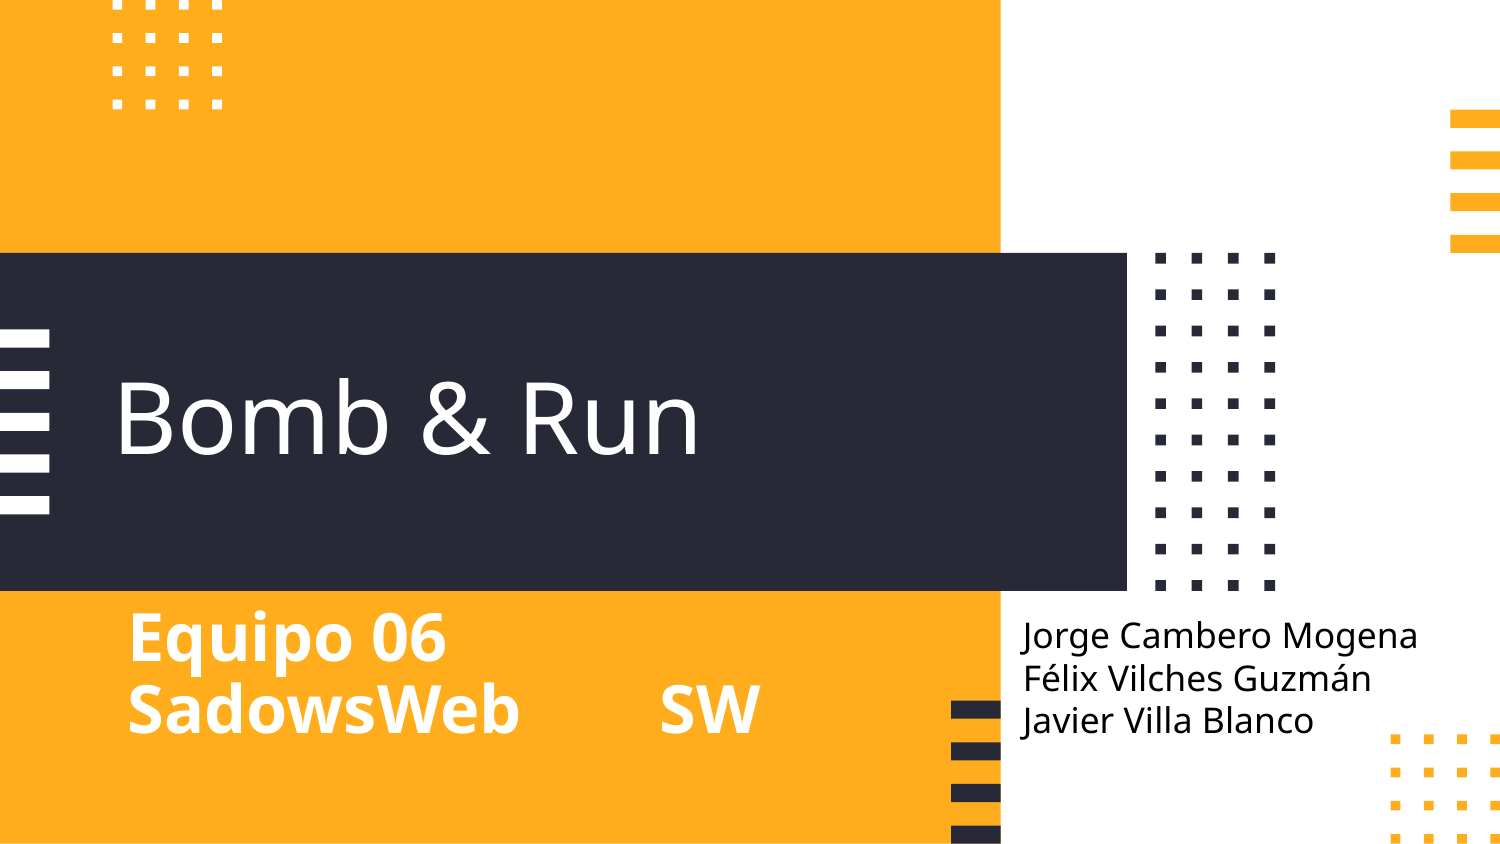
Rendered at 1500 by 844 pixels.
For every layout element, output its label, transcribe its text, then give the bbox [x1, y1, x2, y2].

text_box Jorge Cambero Mogena Félix Vilches Guzmán Javier Villa Blanco [1007, 555, 1500, 799]
title Bomb & Run [112, 252, 1055, 588]
text_box Equipo 06 SadowsWeb SW [112, 588, 1085, 763]
